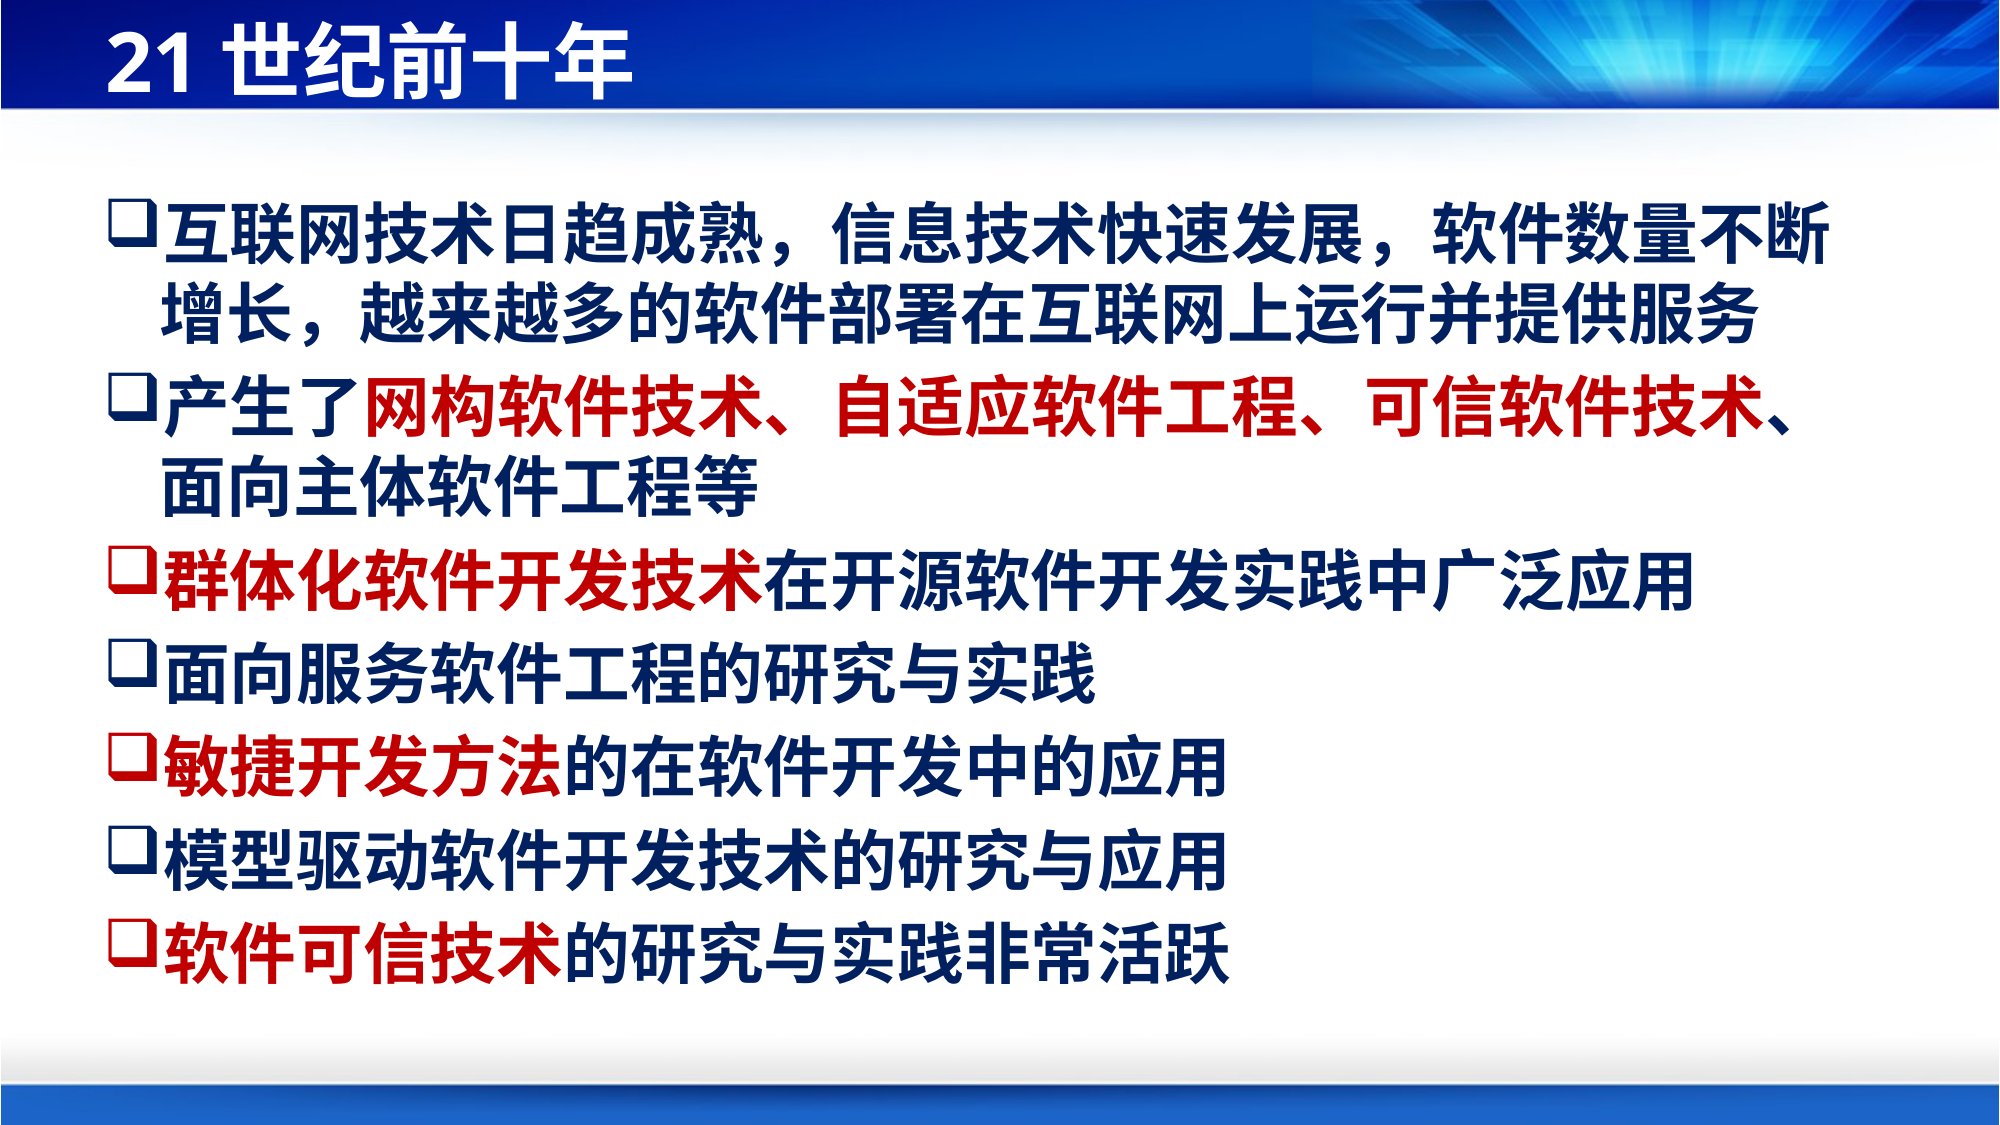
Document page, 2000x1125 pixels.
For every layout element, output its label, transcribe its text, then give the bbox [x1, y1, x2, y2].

list 互联网技术日趋成熟，信息技术快速发展，软件数量不断增长，越来越多的软件部署在互联网上运行并提供服务 产生了网构软件技术、自适应软件工程、可信软件技术、面向主体软件工程等 群体化软件开发技术在开源软件开发实践中广泛应用 面向服务软件工程的研究与实践 敏捷开发方法的在软件开发中的应用 模型驱动软件开发技术的研究与应用 软件可信技术的研究与实践非常活跃 [88, 184, 1880, 1012]
picture [1, 0, 1999, 1125]
title 21世纪前十年 [90, 1, 1880, 118]
